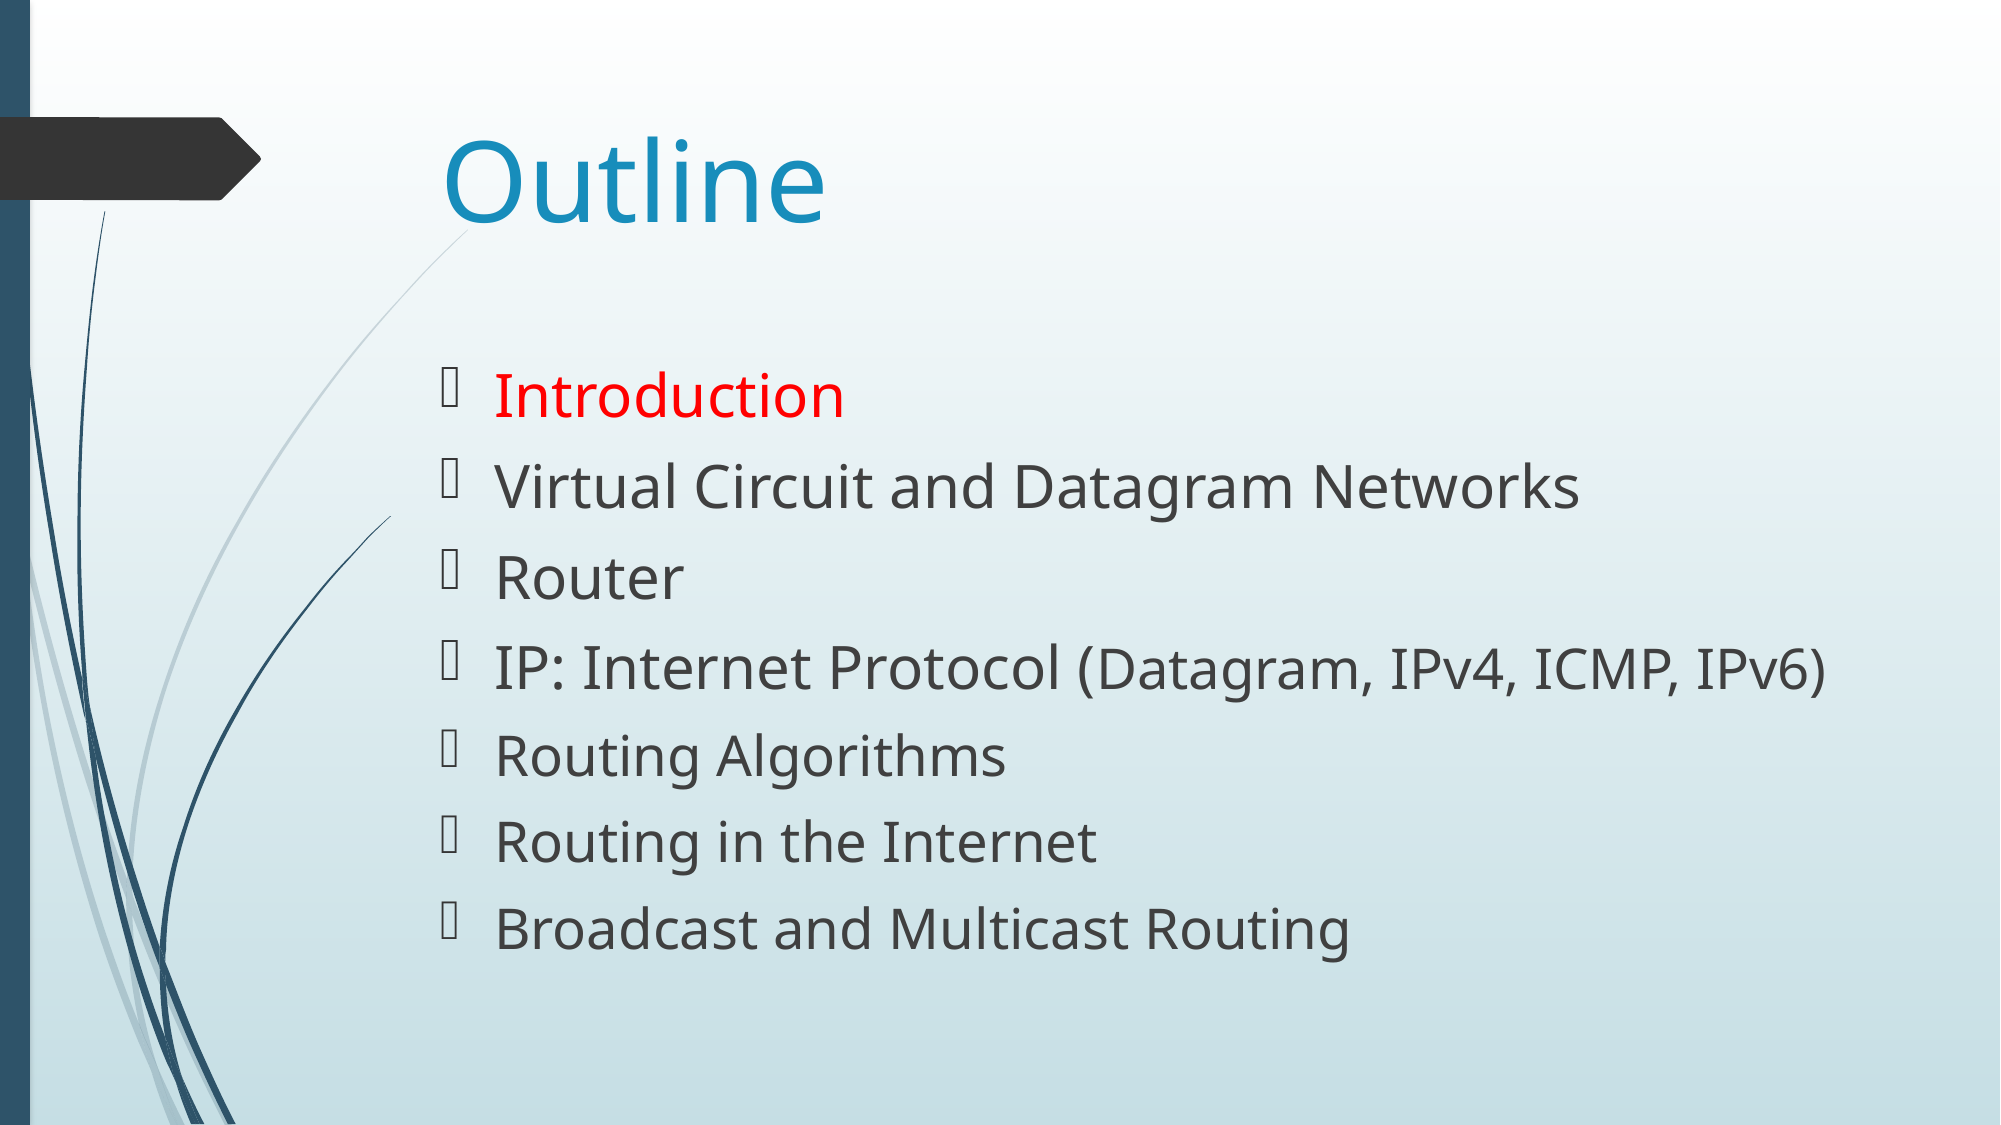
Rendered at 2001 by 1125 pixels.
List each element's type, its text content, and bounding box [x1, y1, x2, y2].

title Outline [425, 102, 1888, 313]
list Introduction Virtual Circuit and Datagram Networks Router IP: Internet Protocol (Datagram, IPv4, ICMP, IPv6) Routing Algorithms Routing in the Internet Broadcast and Multicast Routing [424, 350, 1888, 970]
